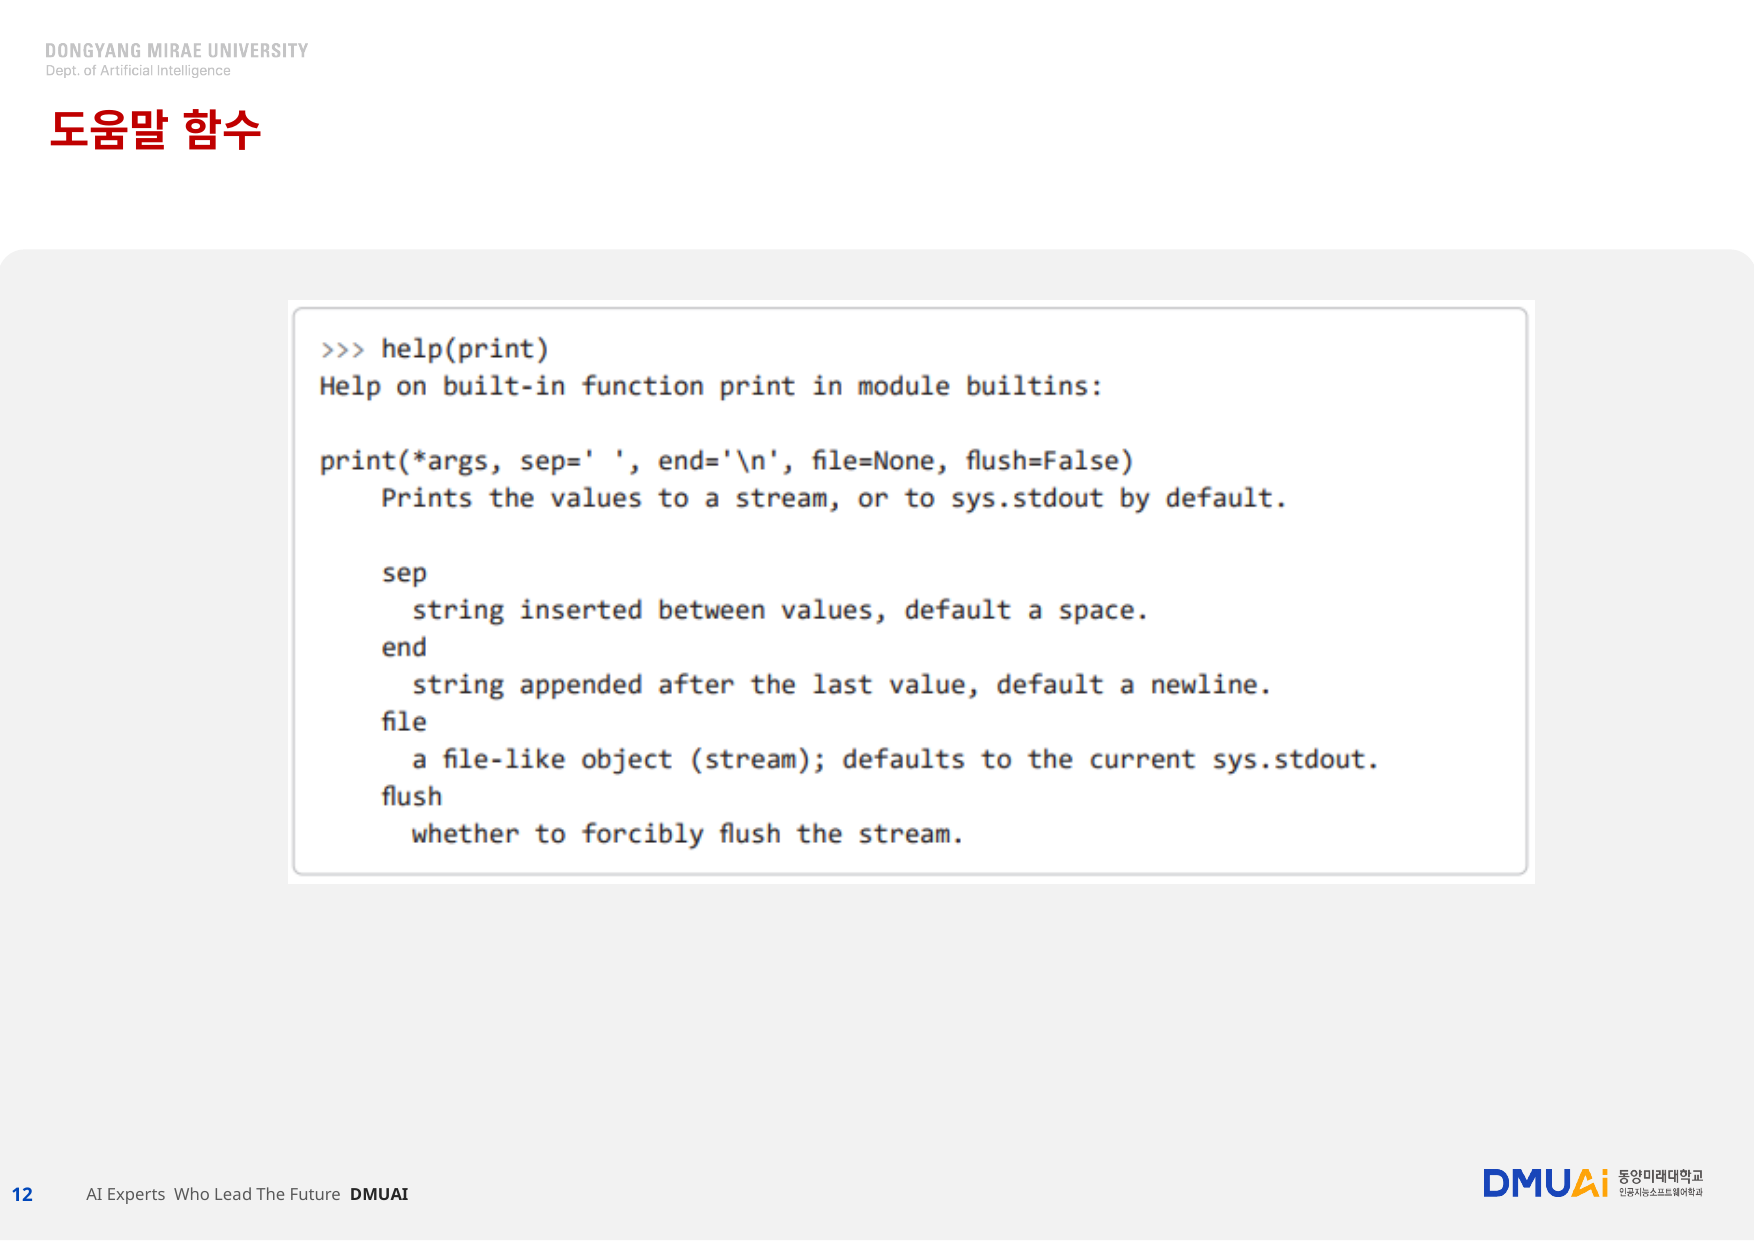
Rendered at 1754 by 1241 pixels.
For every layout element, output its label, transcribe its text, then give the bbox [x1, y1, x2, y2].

title 도움말 함수 [34, 101, 1754, 157]
picture [46, 43, 308, 78]
picture [1484, 1169, 1703, 1197]
picture [288, 300, 1535, 884]
